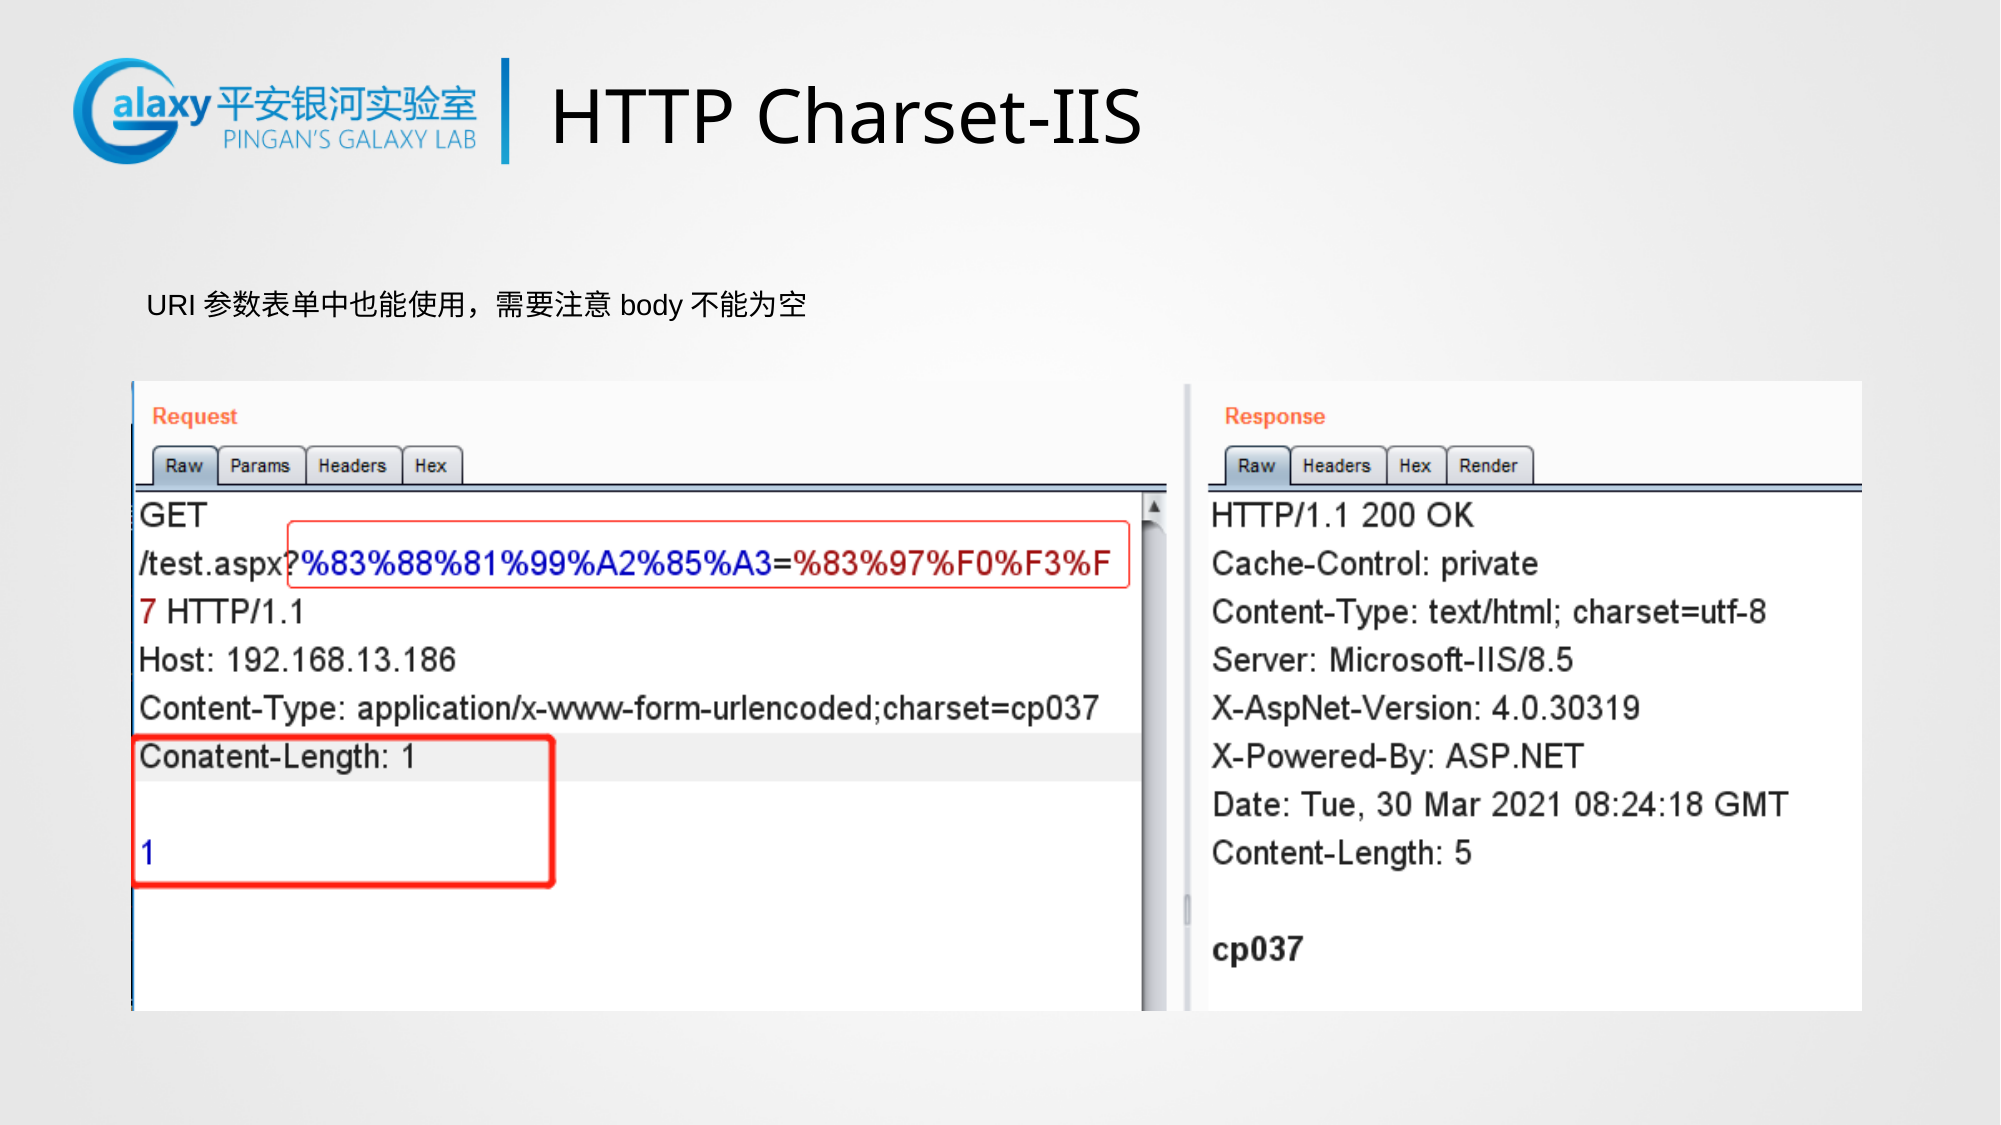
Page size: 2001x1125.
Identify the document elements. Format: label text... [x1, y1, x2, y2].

text_box URI参数表单中也能使用，需要注意body不能为空 [131, 278, 1076, 329]
title HTTP Charset-IIS [534, 10, 1863, 229]
picture [0, 0, 2001, 1125]
